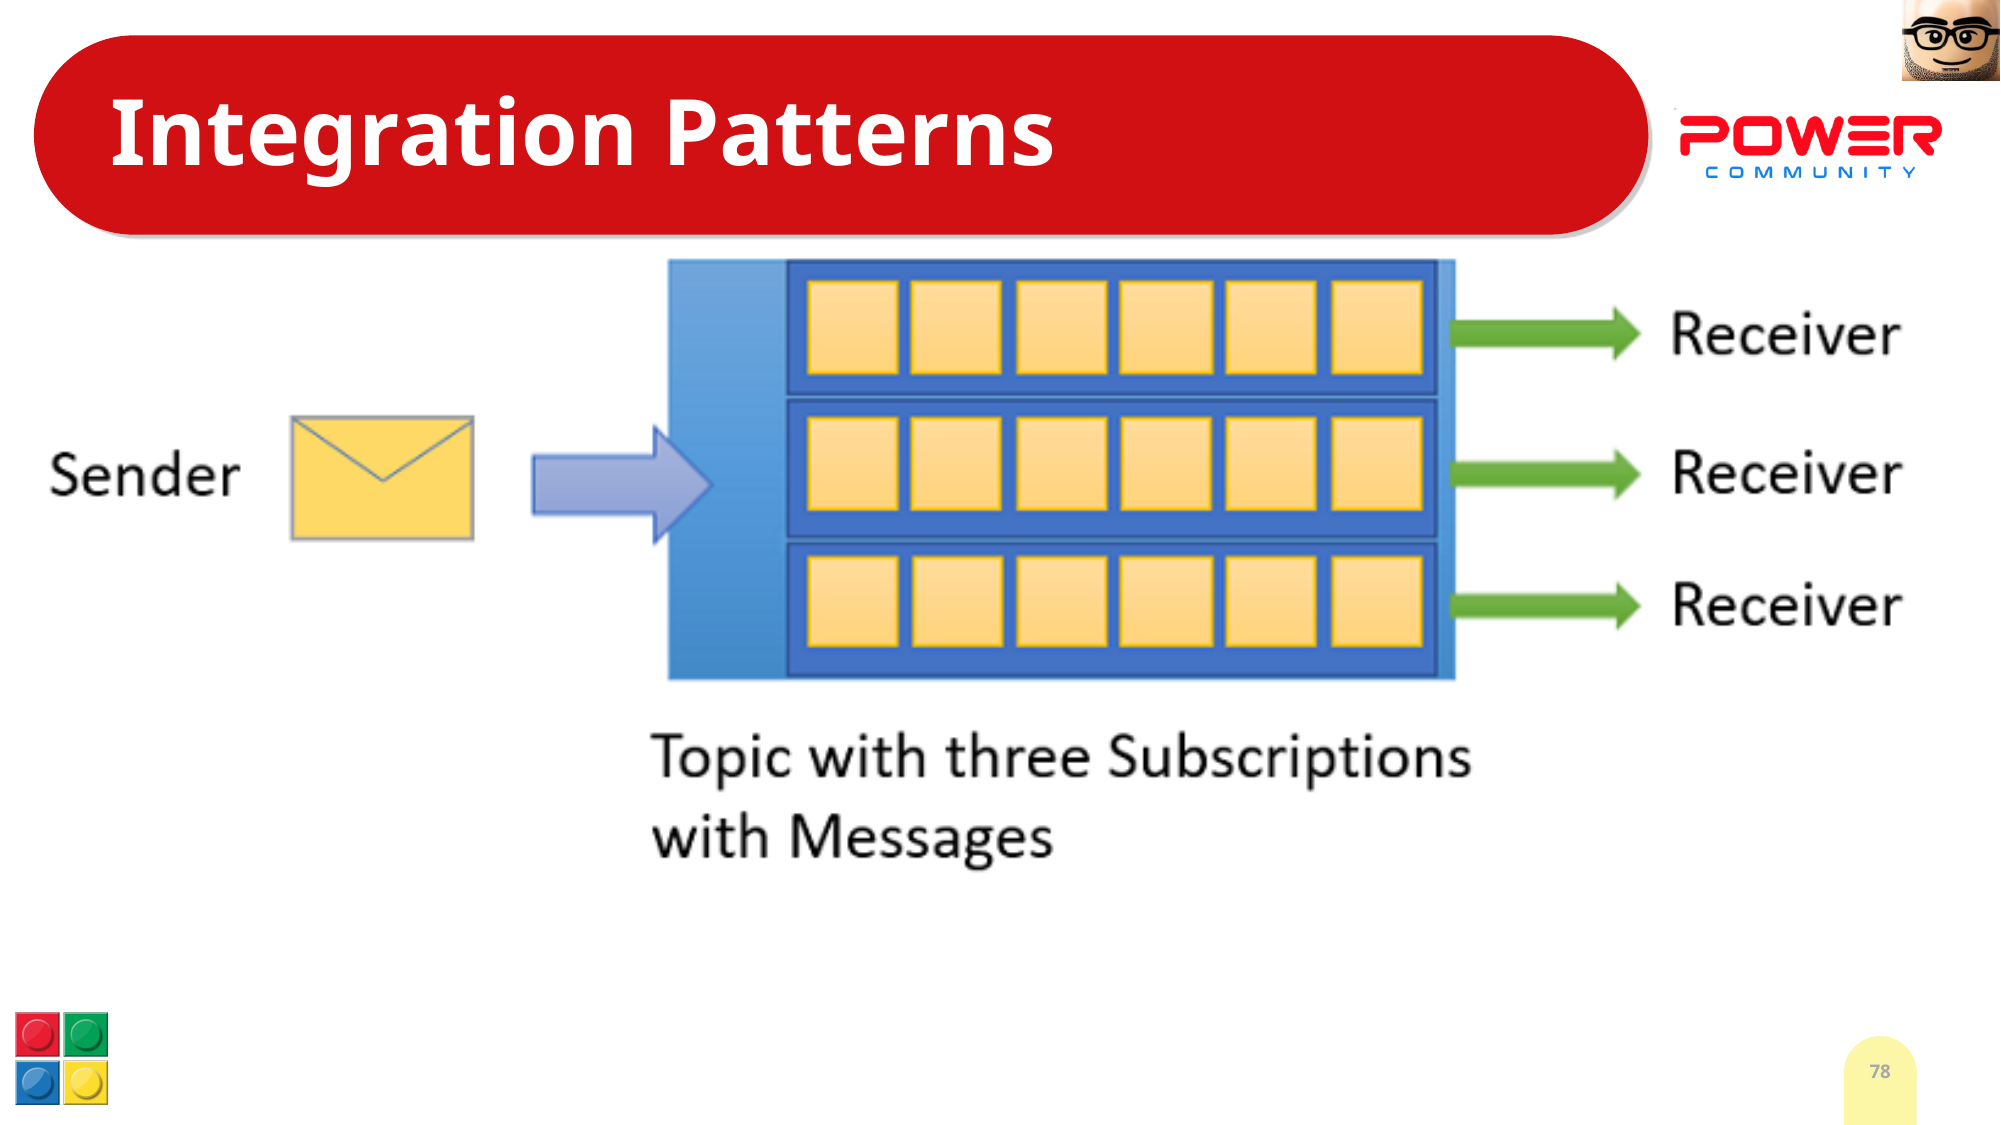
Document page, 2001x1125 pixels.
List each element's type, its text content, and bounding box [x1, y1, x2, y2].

picture [1902, 0, 2000, 81]
text_box Integration Patterns [110, 66, 1328, 192]
picture [12, 1009, 111, 1109]
picture [26, 245, 1930, 895]
picture [1668, 93, 1948, 192]
slide_number 78 [1853, 1042, 1908, 1103]
text_box [32, 34, 1650, 236]
